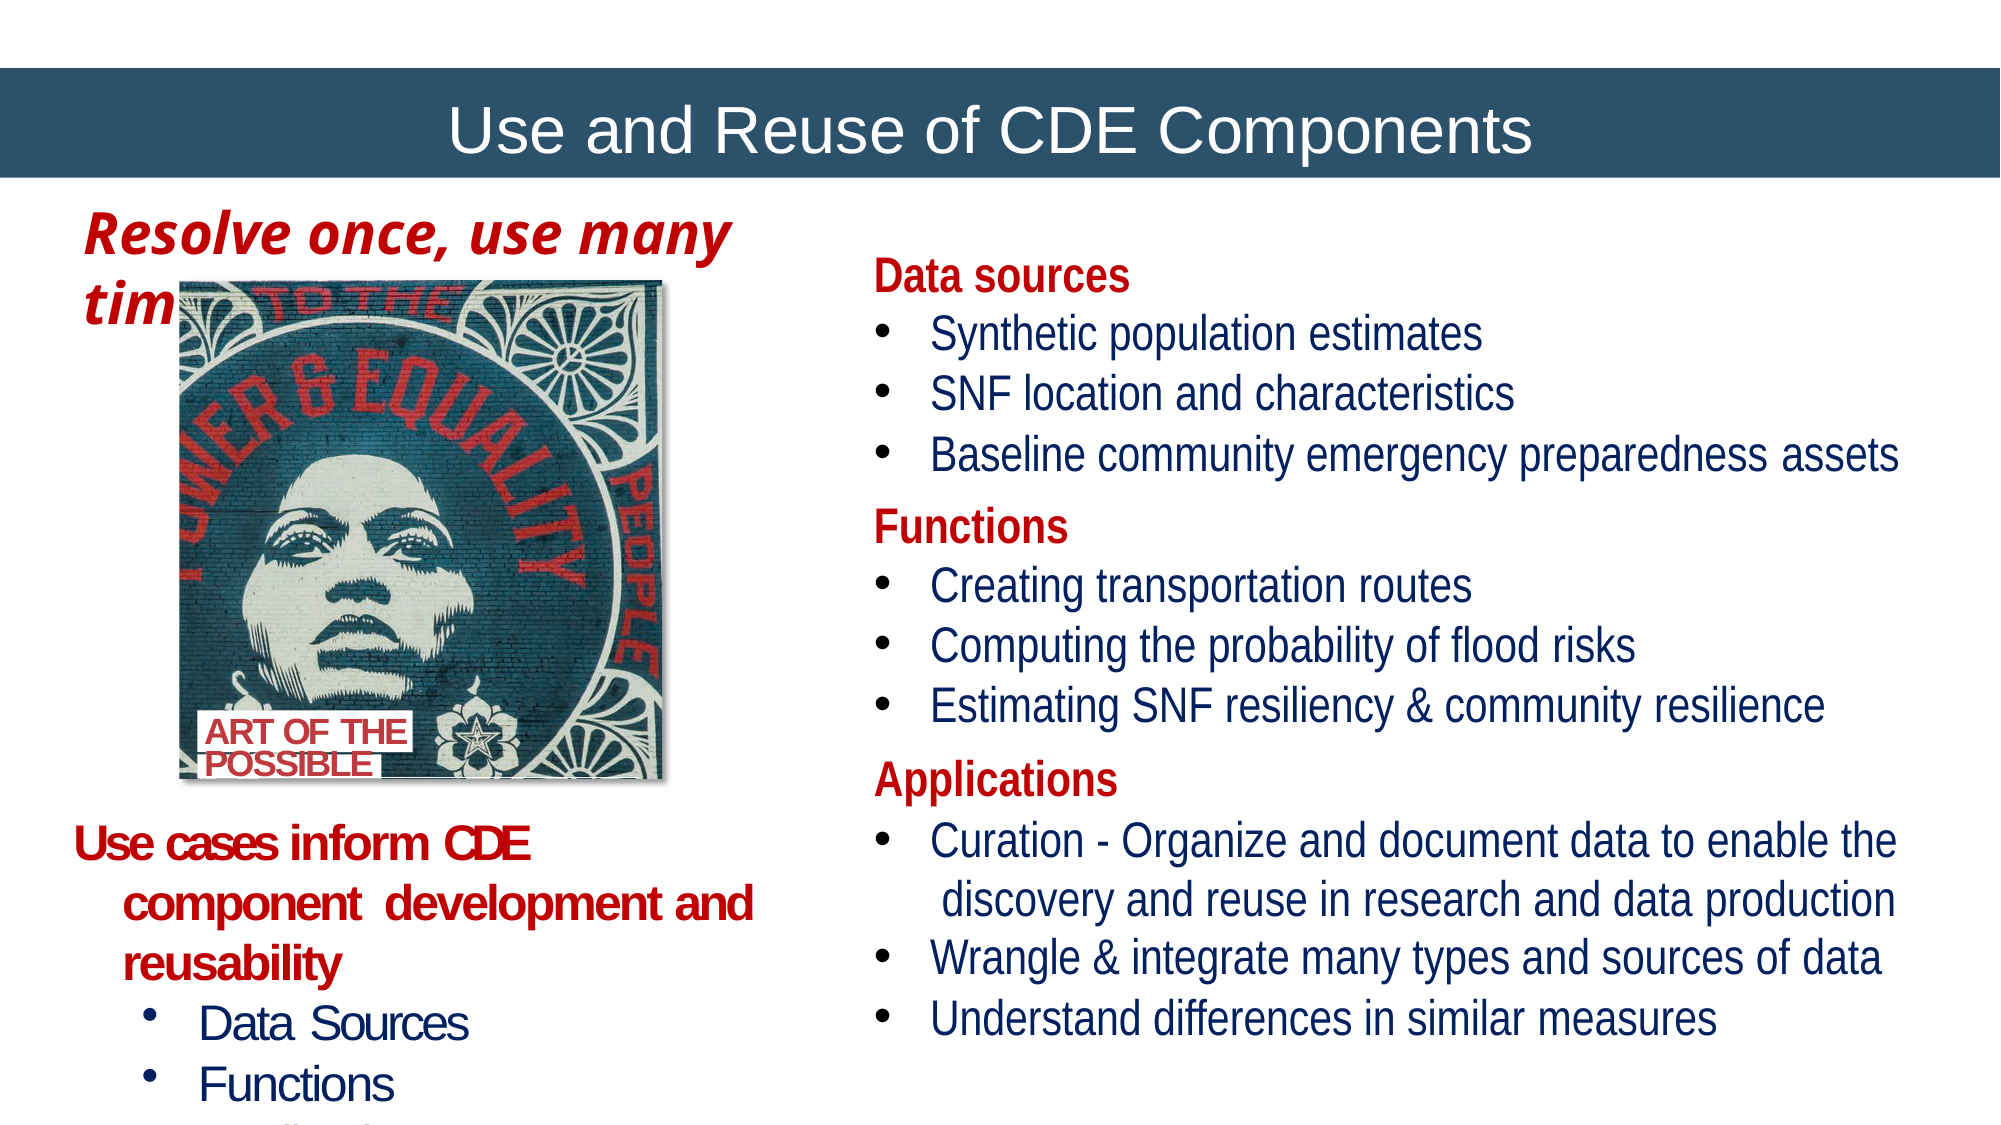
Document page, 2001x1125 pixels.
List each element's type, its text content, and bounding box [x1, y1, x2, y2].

text_box Curation - Organize and document data to enable the discovery and reuse in research and data production Wrangle & integrate many types and sources of data Understand differences in similar measures [871, 804, 1906, 1046]
text_box Data sources [871, 275, 1134, 297]
title Use and Reuse of CDE Components [445, 84, 1538, 275]
text_box [197, 754, 202, 777]
text_box Resolve once, use many times [81, 194, 780, 337]
text_box ART OF THE [197, 710, 413, 753]
text_box [175, 276, 675, 792]
list Synthetic population estimates SNF location and characteristics Baseline community emergency preparedness assets Functions [871, 297, 1909, 938]
text_box [375, 754, 382, 777]
text_box [179, 280, 663, 779]
text_box Applications [871, 743, 1123, 804]
text_box Use cases inform CDE component development and reusability Data Sources Functions Applications [71, 808, 771, 1125]
text_box Creating transportation routes Computing the probability of flood risks Estimating SNF resiliency & community resilience [871, 549, 1835, 733]
text_box POSSIBLE [202, 736, 375, 784]
